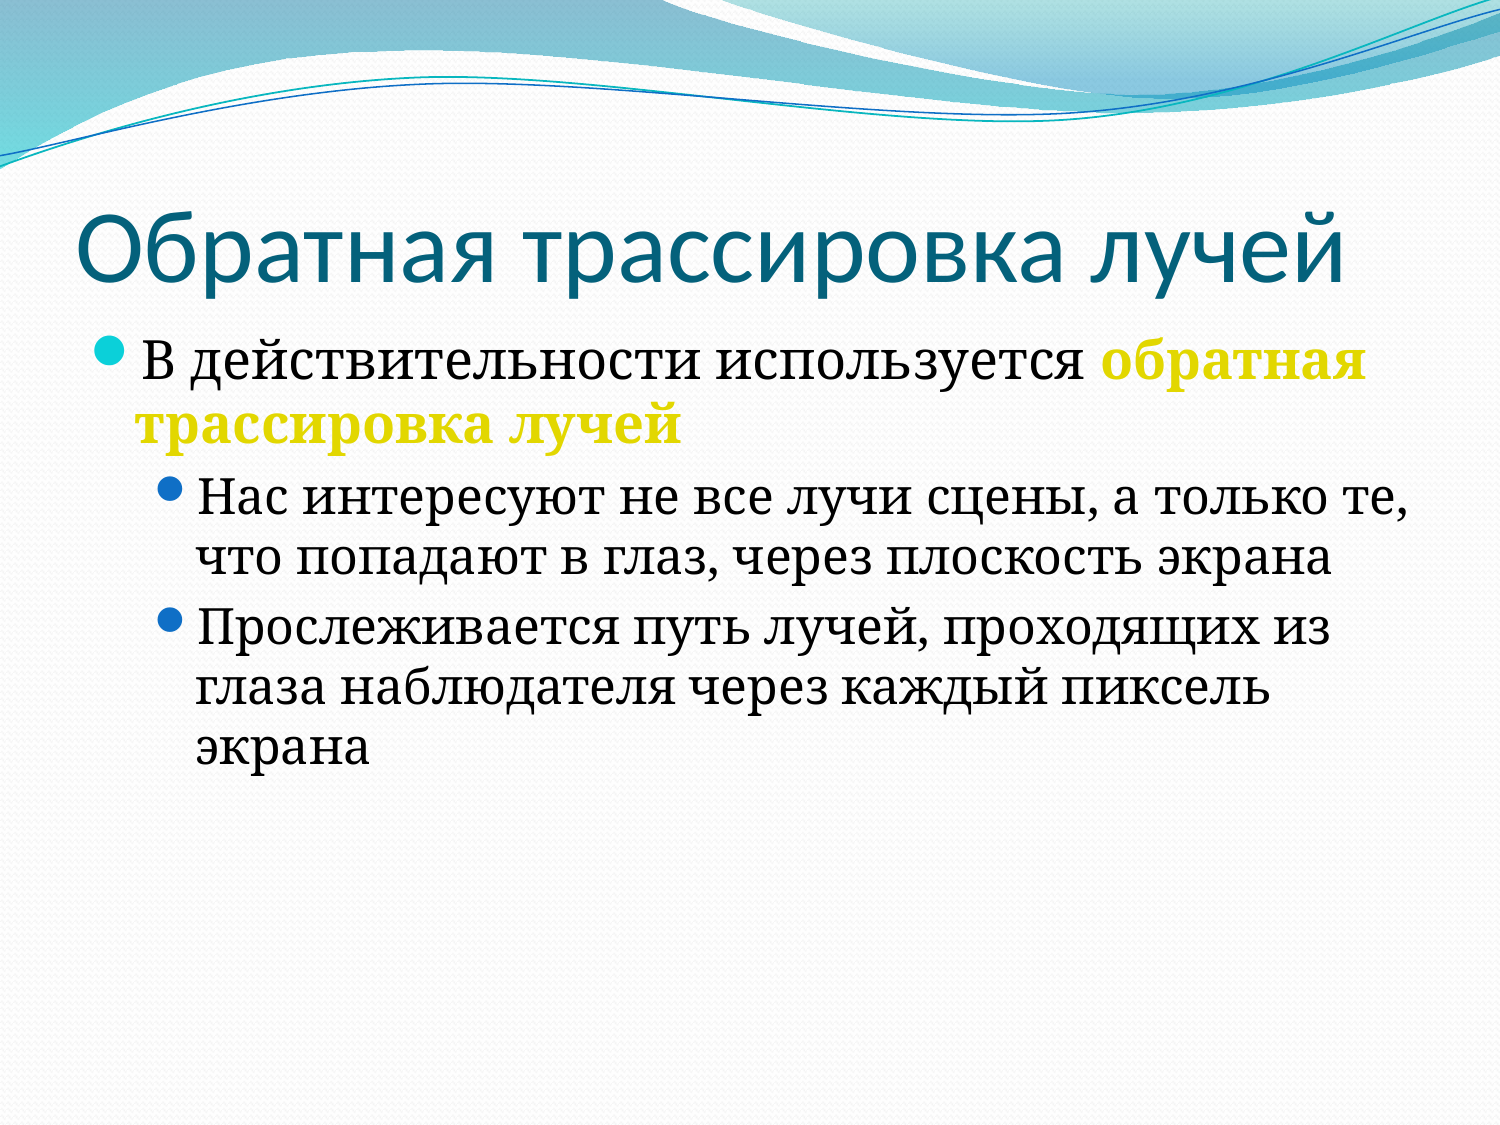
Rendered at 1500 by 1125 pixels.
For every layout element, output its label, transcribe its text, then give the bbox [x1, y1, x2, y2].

title Обратная трассировка лучей [74, 115, 1426, 304]
list В действительности используется обратная трассировка лучей Нас интересуют не все лучи сцены, а только те, что попадают в глаз, через плоскость экрана Прослеживается путь лучей, проходящих из глаза наблюдателя через каждый пиксель экрана [74, 317, 1426, 1038]
